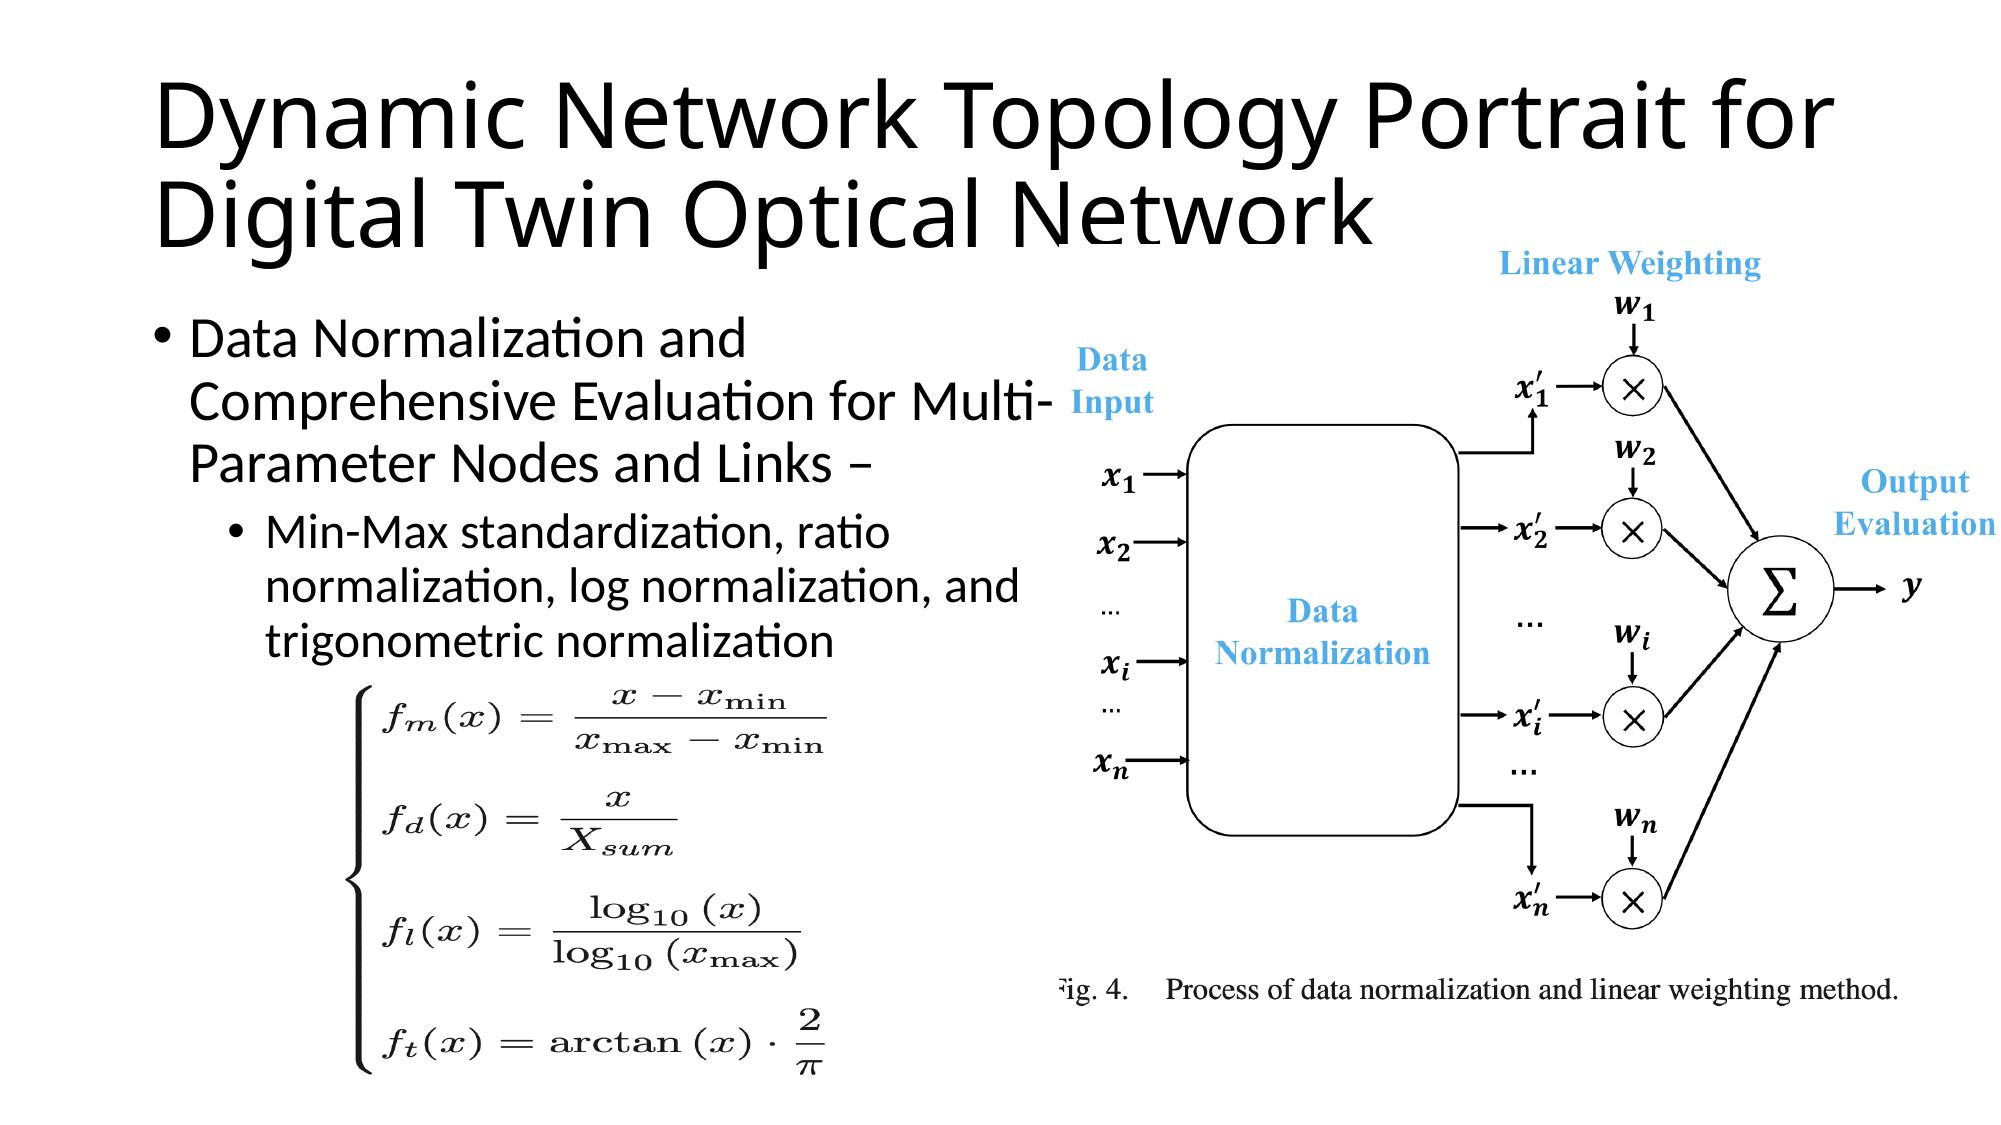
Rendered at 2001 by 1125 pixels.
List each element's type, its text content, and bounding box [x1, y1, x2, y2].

list Data Normalization and Comprehensive Evaluation for Multi-Parameter Nodes and Links – Min-Max standardization, ratio normalization, log normalization, and trigonometric normalization [137, 299, 1099, 1066]
picture [1059, 244, 2000, 1011]
picture [334, 672, 833, 1088]
title Dynamic Network Topology Portrait for Digital Twin Optical Network [137, 59, 1863, 278]
